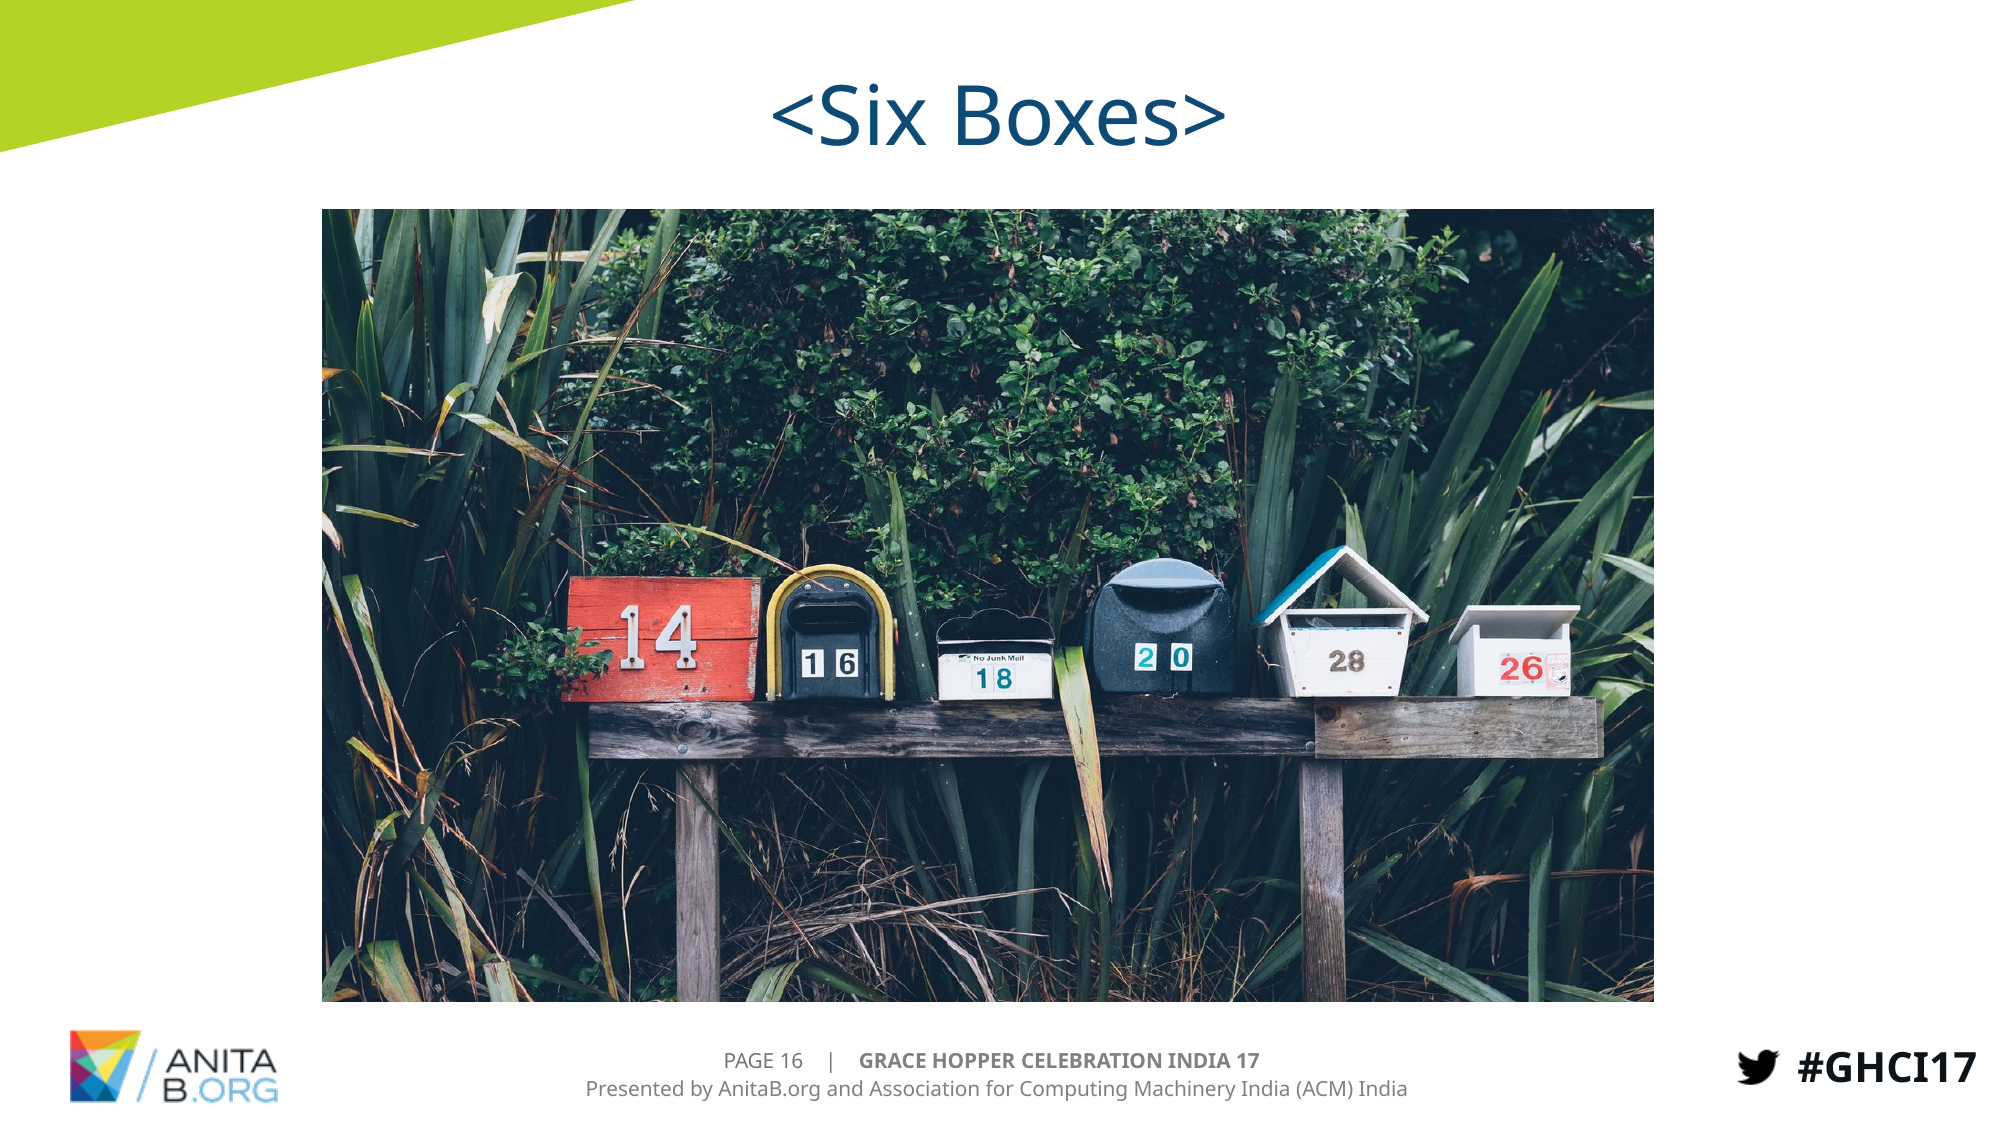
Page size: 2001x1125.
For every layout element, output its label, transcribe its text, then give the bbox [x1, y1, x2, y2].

picture [1737, 1046, 1780, 1089]
title <Six Boxes> [52, 59, 1948, 172]
picture [70, 1030, 278, 1103]
picture [322, 209, 1654, 1003]
